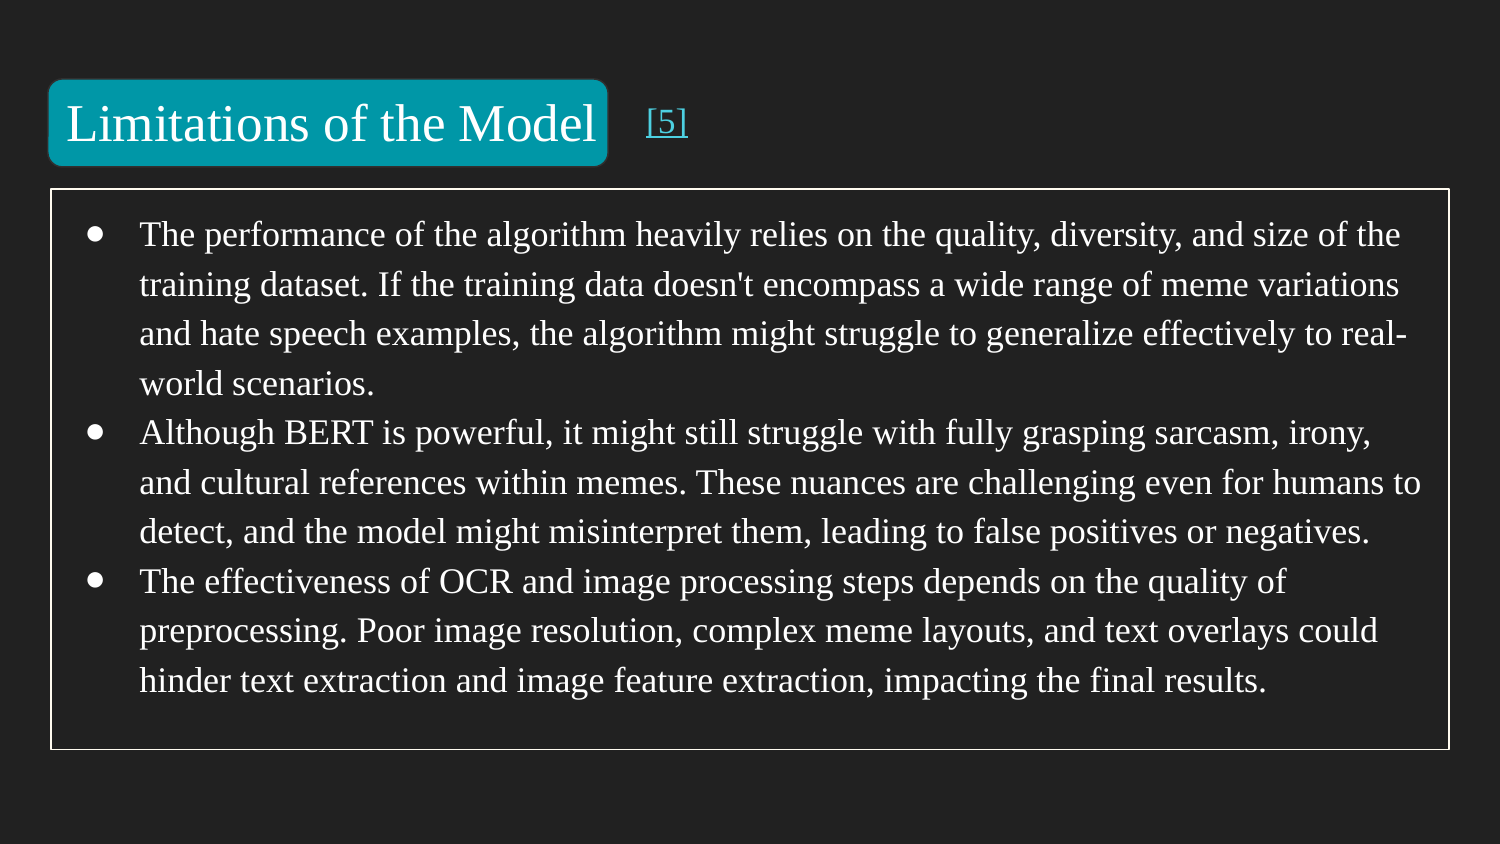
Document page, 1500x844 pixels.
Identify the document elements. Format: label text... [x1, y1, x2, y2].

text_box [5] [631, 83, 1124, 156]
list The performance of the algorithm heavily relies on the quality, diversity, and size of the training dataset. If the training data doesn't encompass a wide range of meme variations and hate speech examples, the algorithm might struggle to generalize effectively to real-world scenarios. Although BERT is powerful, it might still struggle with fully grasping sarcasm, irony, and cultural references within memes. These nuances are challenging even for humans to detect, and the model might misinterpret them, leading to false positives or negatives. The effectiveness of OCR and image processing steps depends on the quality of preprocessing. Poor image resolution, complex meme layouts, and text overlays could hinder text extraction and image feature extraction, impacting the final results. [51, 189, 1449, 750]
text_box [47, 84, 51, 162]
title Limitations of the Model [51, 72, 1449, 167]
